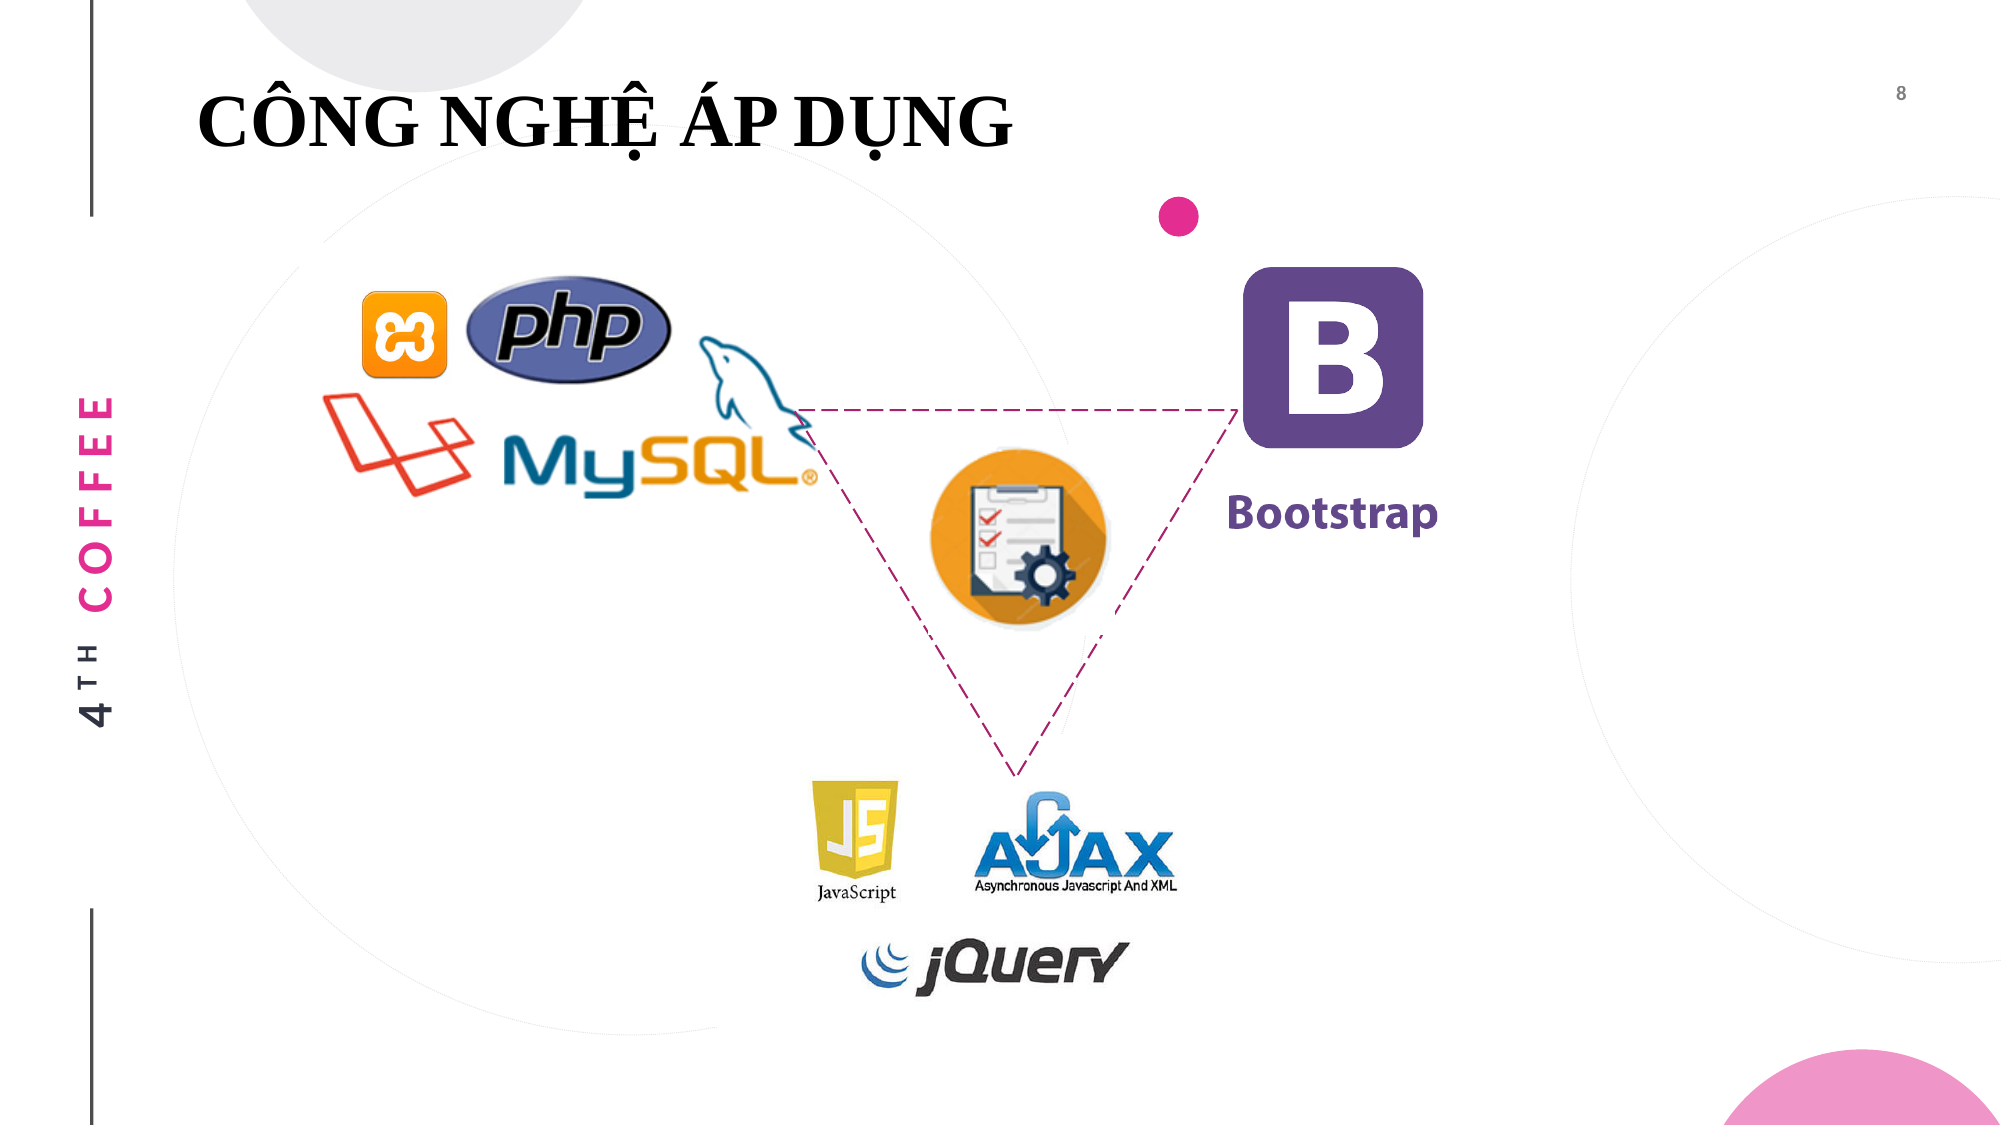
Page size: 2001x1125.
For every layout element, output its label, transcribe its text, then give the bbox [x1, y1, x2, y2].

picture [928, 445, 1115, 635]
text_box [855, 409, 1157, 735]
picture [299, 243, 855, 521]
picture [714, 735, 1286, 1027]
title CÔNG NGHỆ ÁP DỤNG [181, 65, 1863, 181]
picture [1157, 233, 1500, 576]
